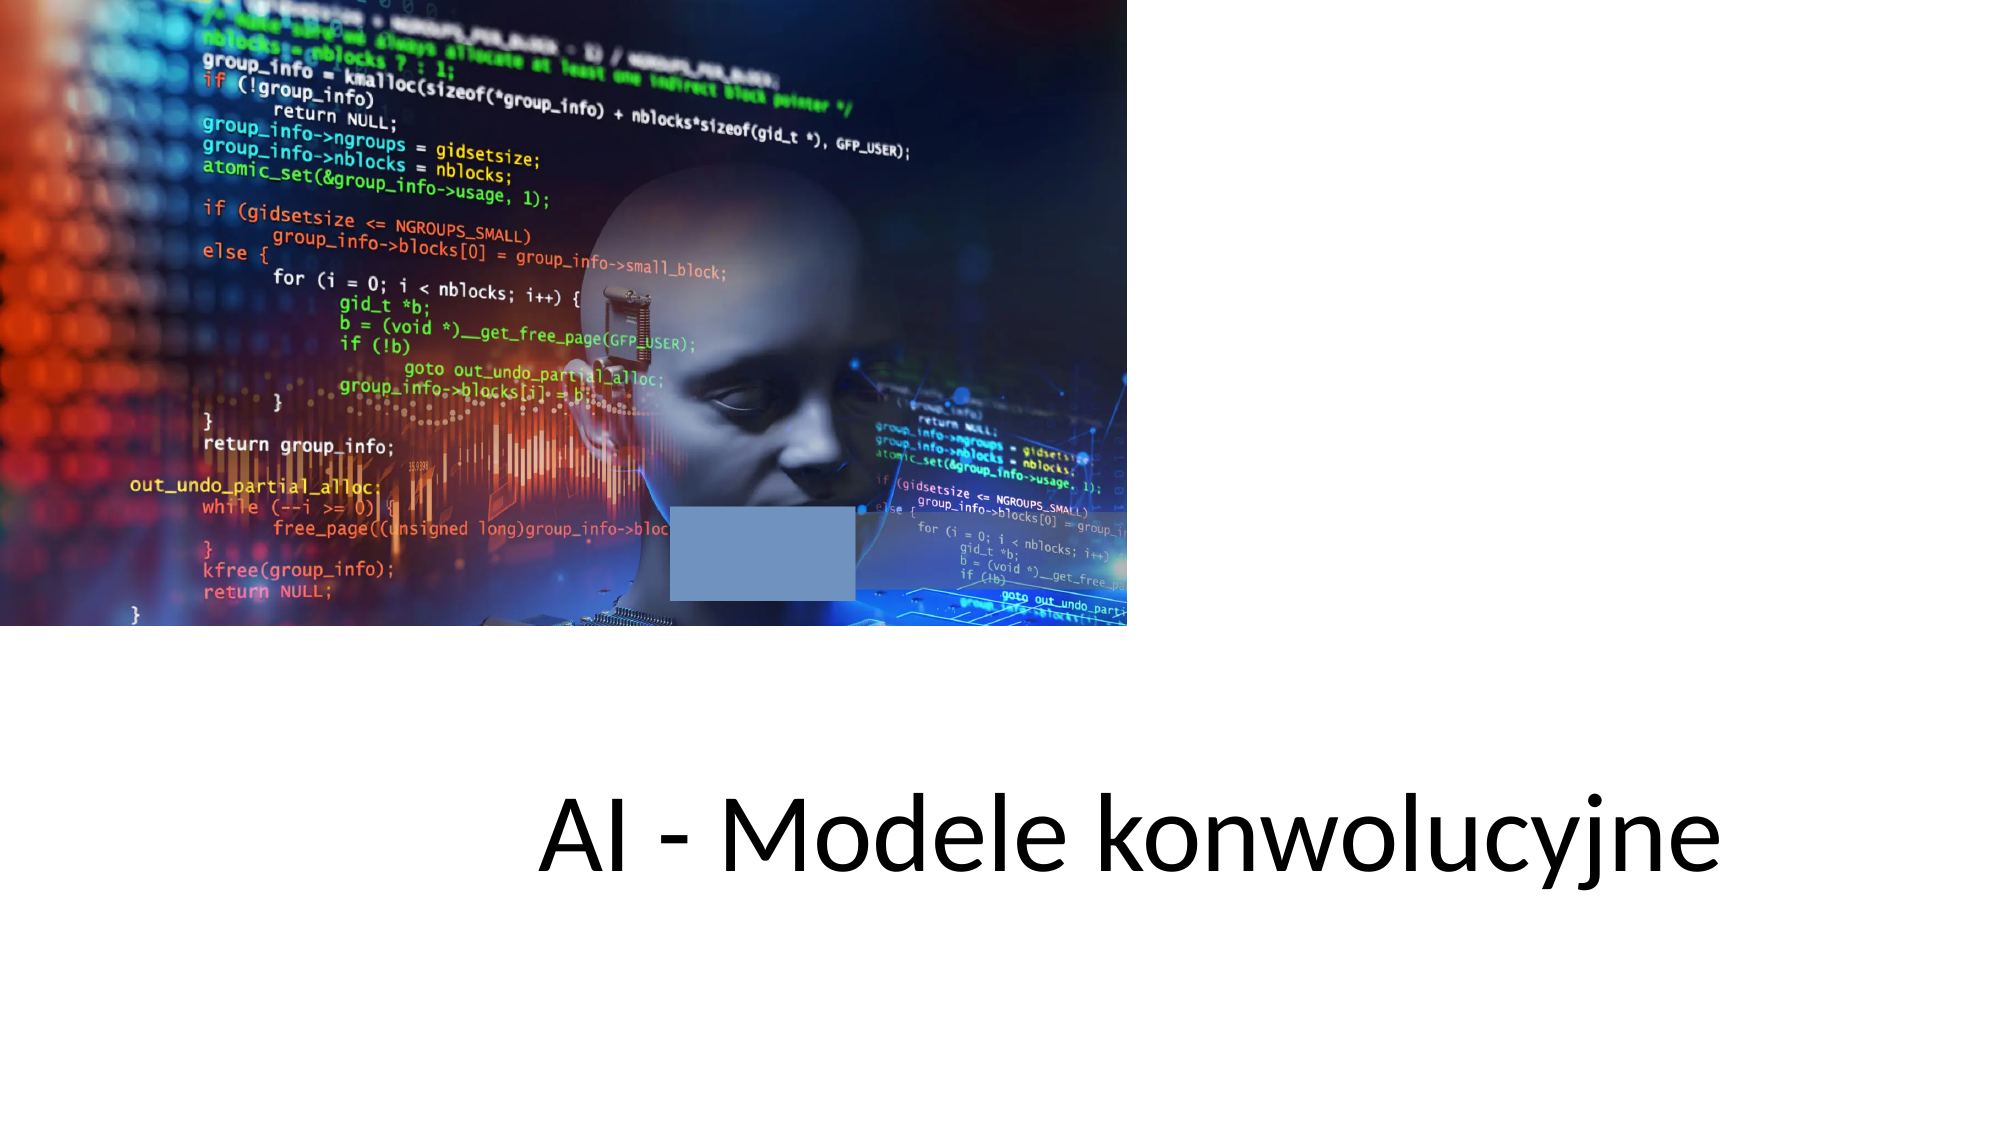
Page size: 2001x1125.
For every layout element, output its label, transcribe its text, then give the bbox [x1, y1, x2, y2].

text_box AI - Modele konwolucyjne [524, 751, 1879, 902]
picture [0, 0, 1127, 626]
